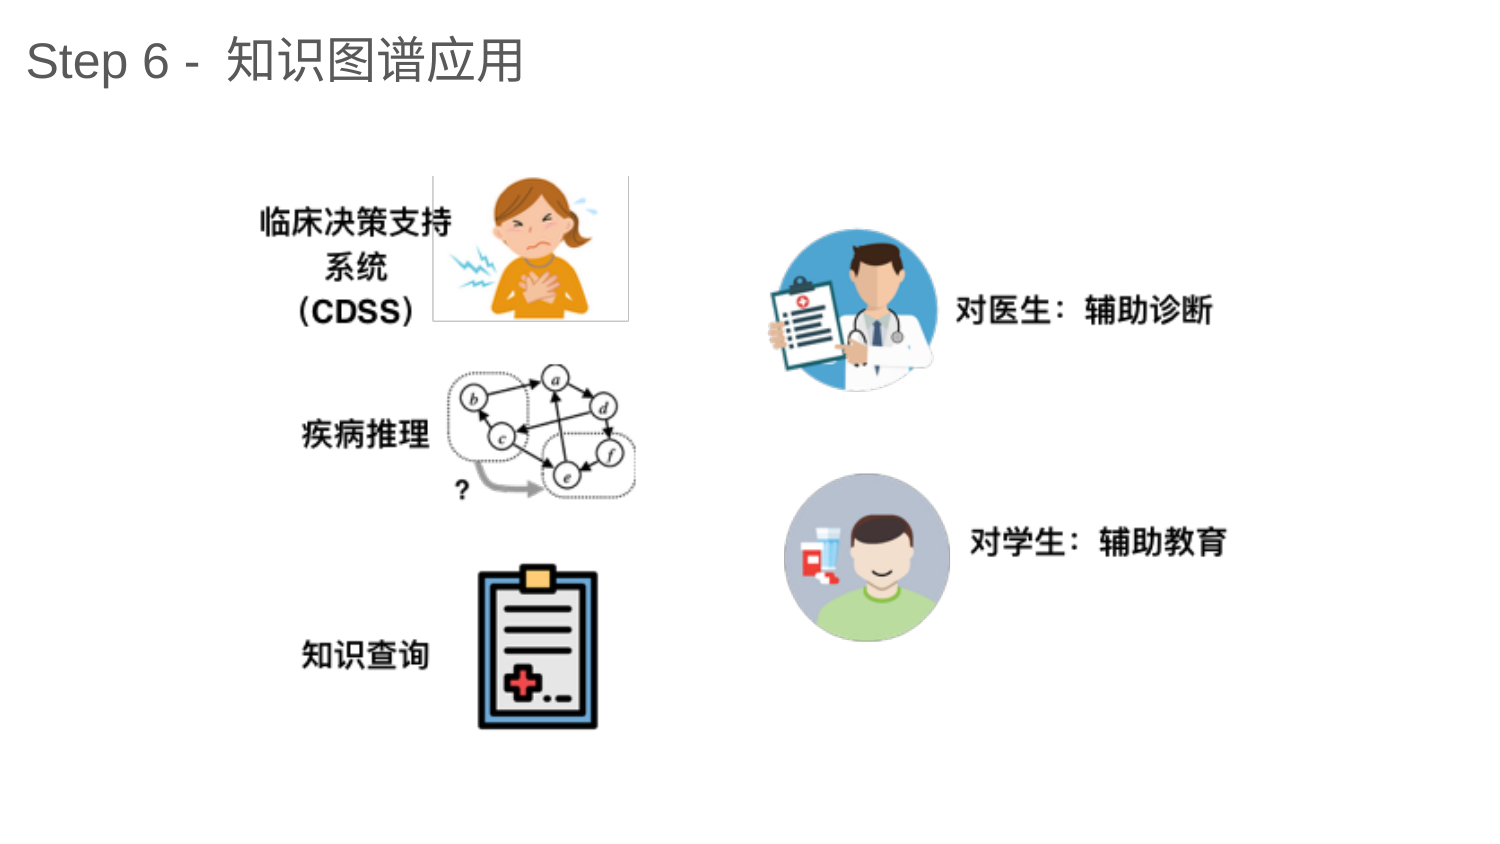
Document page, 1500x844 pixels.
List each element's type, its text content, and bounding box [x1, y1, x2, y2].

picture [165, 176, 1335, 745]
subtitle Step 6 - 知识图谱应用 [10, 13, 1436, 107]
